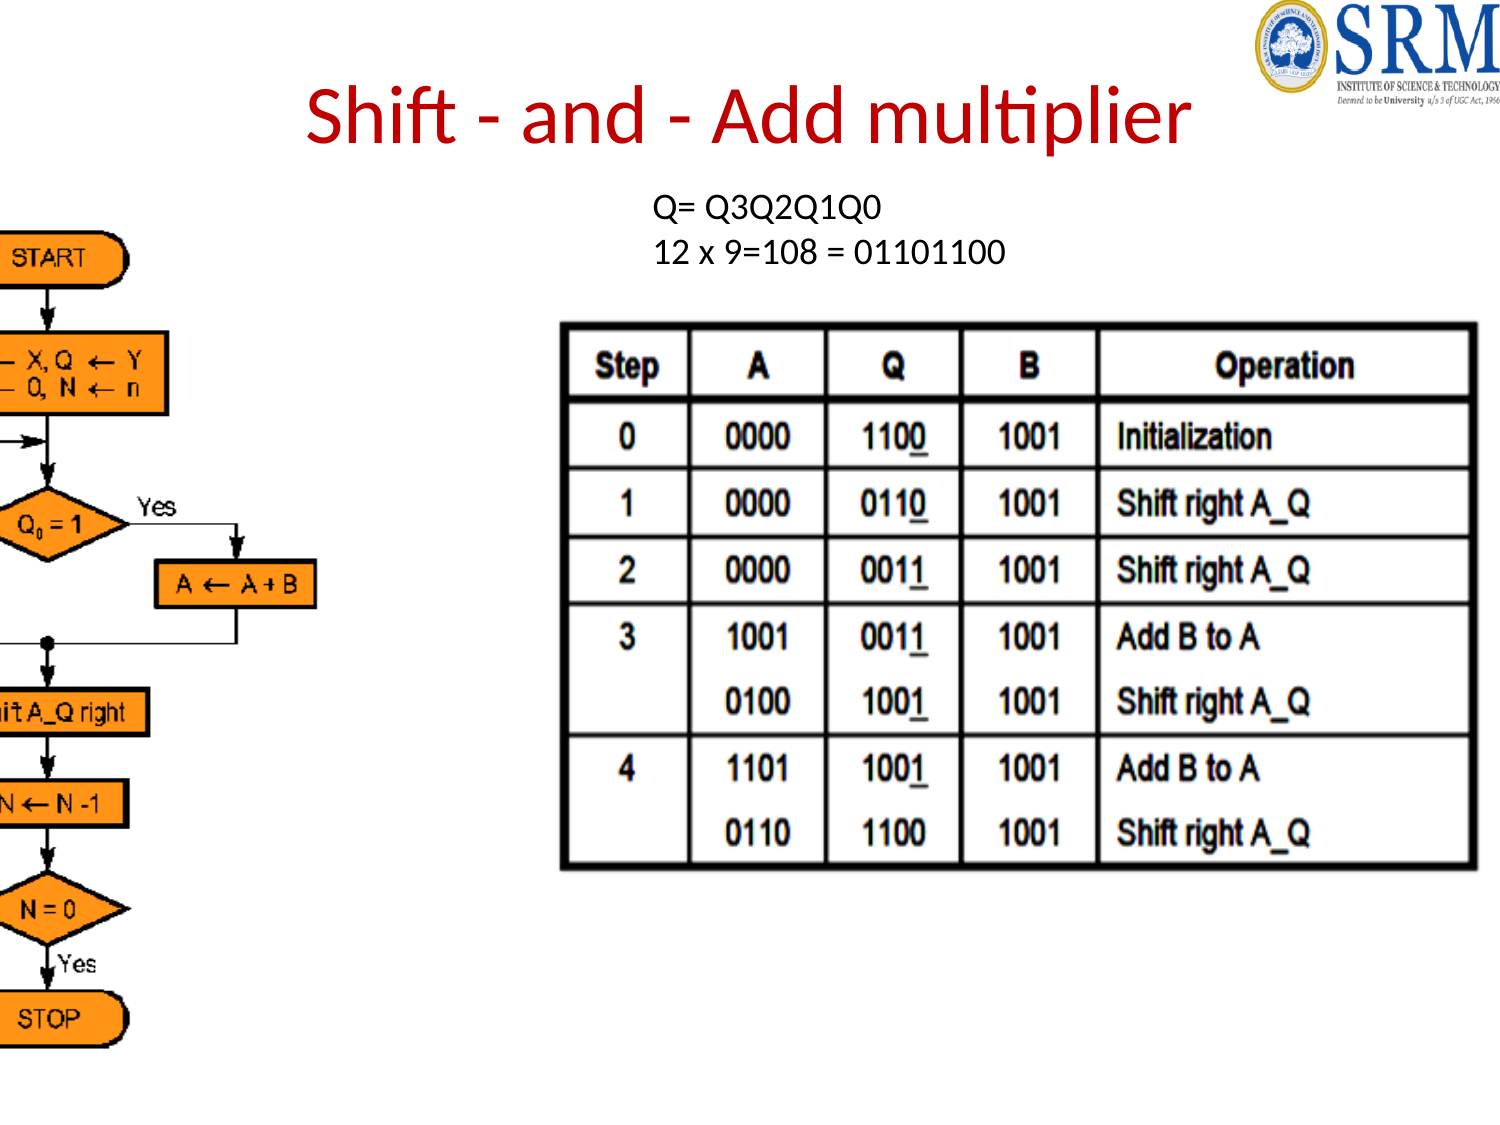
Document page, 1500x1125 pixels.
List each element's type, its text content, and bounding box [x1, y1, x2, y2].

title Shift - and - Add multiplier [75, 45, 1425, 175]
picture [549, 305, 1500, 888]
text_box Q= Q3Q2Q1Q0 12 x 9=108 = 01101100 [637, 174, 1100, 304]
picture [1255, 0, 1500, 108]
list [0, 214, 351, 1053]
